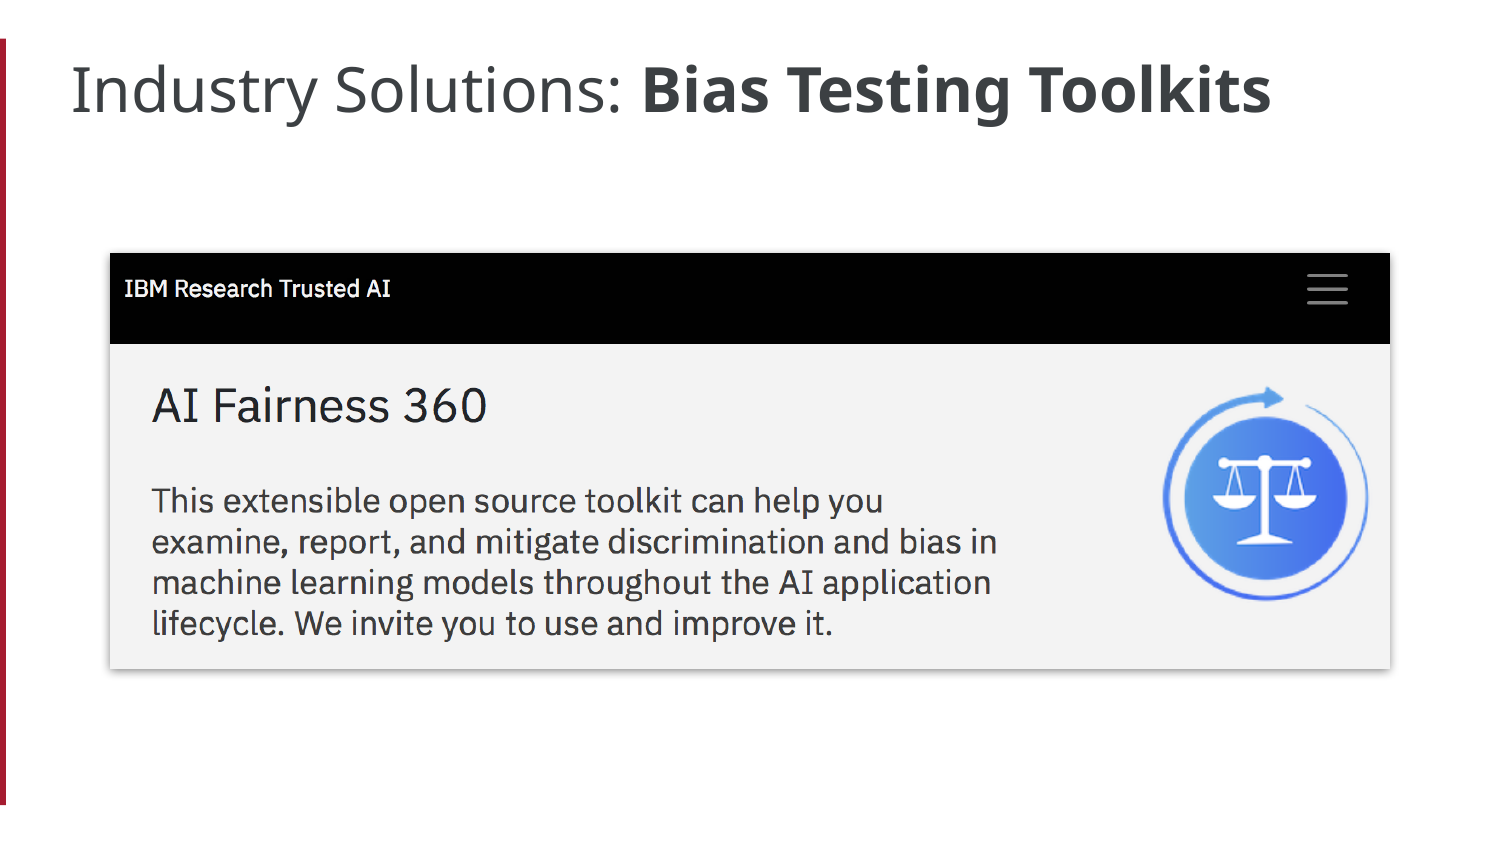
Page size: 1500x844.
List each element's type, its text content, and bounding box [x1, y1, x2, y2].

list [56, 253, 1443, 806]
title Industry Solutions: Bias Testing Toolkits [56, 43, 1336, 132]
picture [110, 253, 1390, 669]
